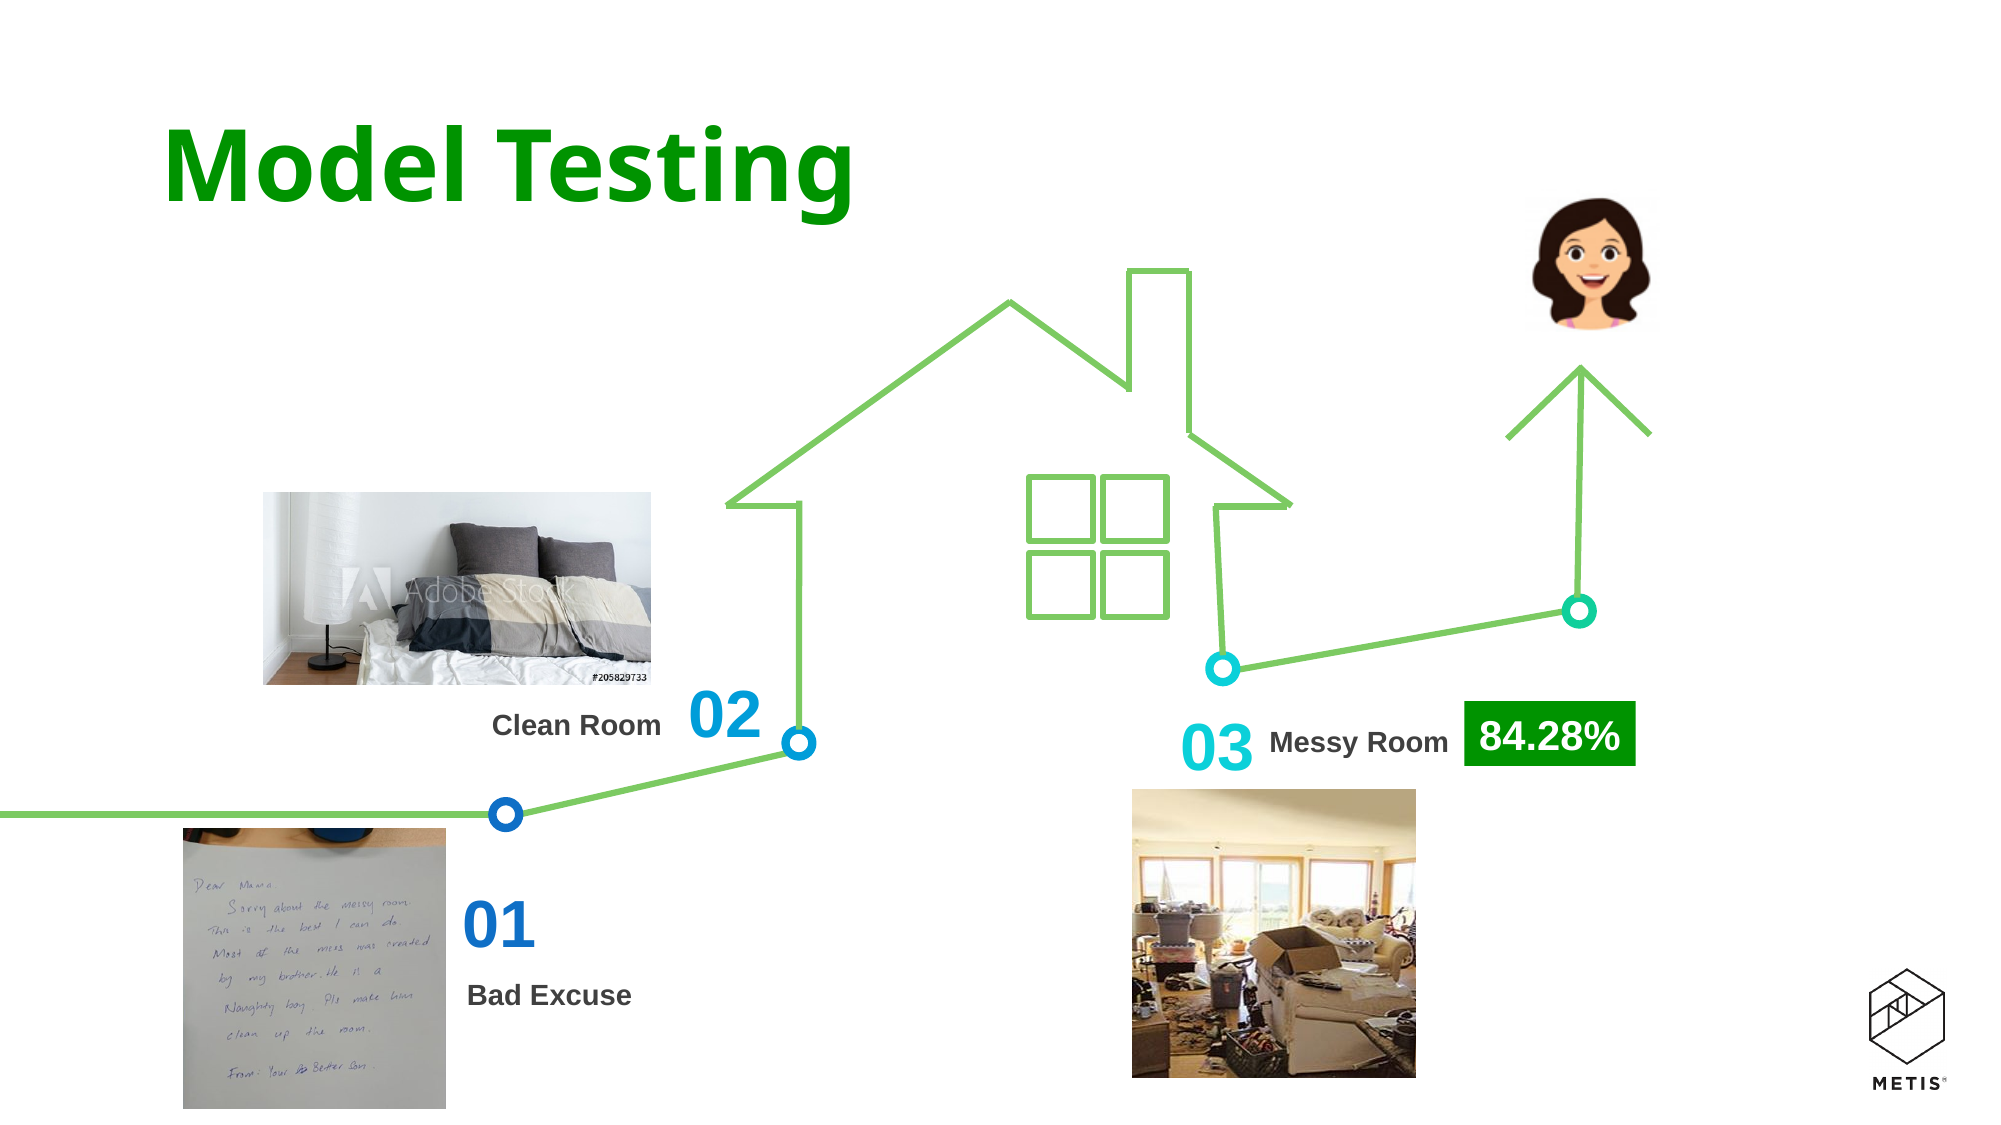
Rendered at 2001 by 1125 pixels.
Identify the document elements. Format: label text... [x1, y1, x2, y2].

picture [1525, 189, 1661, 332]
text_box [787, 738, 815, 759]
text_box Messy Room [1254, 716, 1464, 766]
picture [183, 828, 447, 1110]
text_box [1506, 366, 1577, 440]
picture [263, 492, 651, 685]
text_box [1296, 610, 1566, 674]
text_box [490, 799, 520, 831]
text_box Model Testing [160, 88, 1742, 222]
picture [1131, 789, 1417, 1078]
text_box Bad Excuse [451, 968, 647, 1019]
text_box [518, 752, 790, 815]
text_box 84.28% [1464, 701, 1636, 766]
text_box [1029, 476, 1167, 618]
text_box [726, 271, 1292, 730]
text_box [1564, 597, 1595, 627]
text_box Clean Room [392, 698, 677, 749]
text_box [1578, 366, 1651, 436]
picture [1869, 968, 1947, 1090]
text_box 02 [664, 663, 787, 750]
text_box 03 [1156, 738, 1279, 788]
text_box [1577, 447, 1582, 598]
text_box 01 [451, 873, 561, 968]
